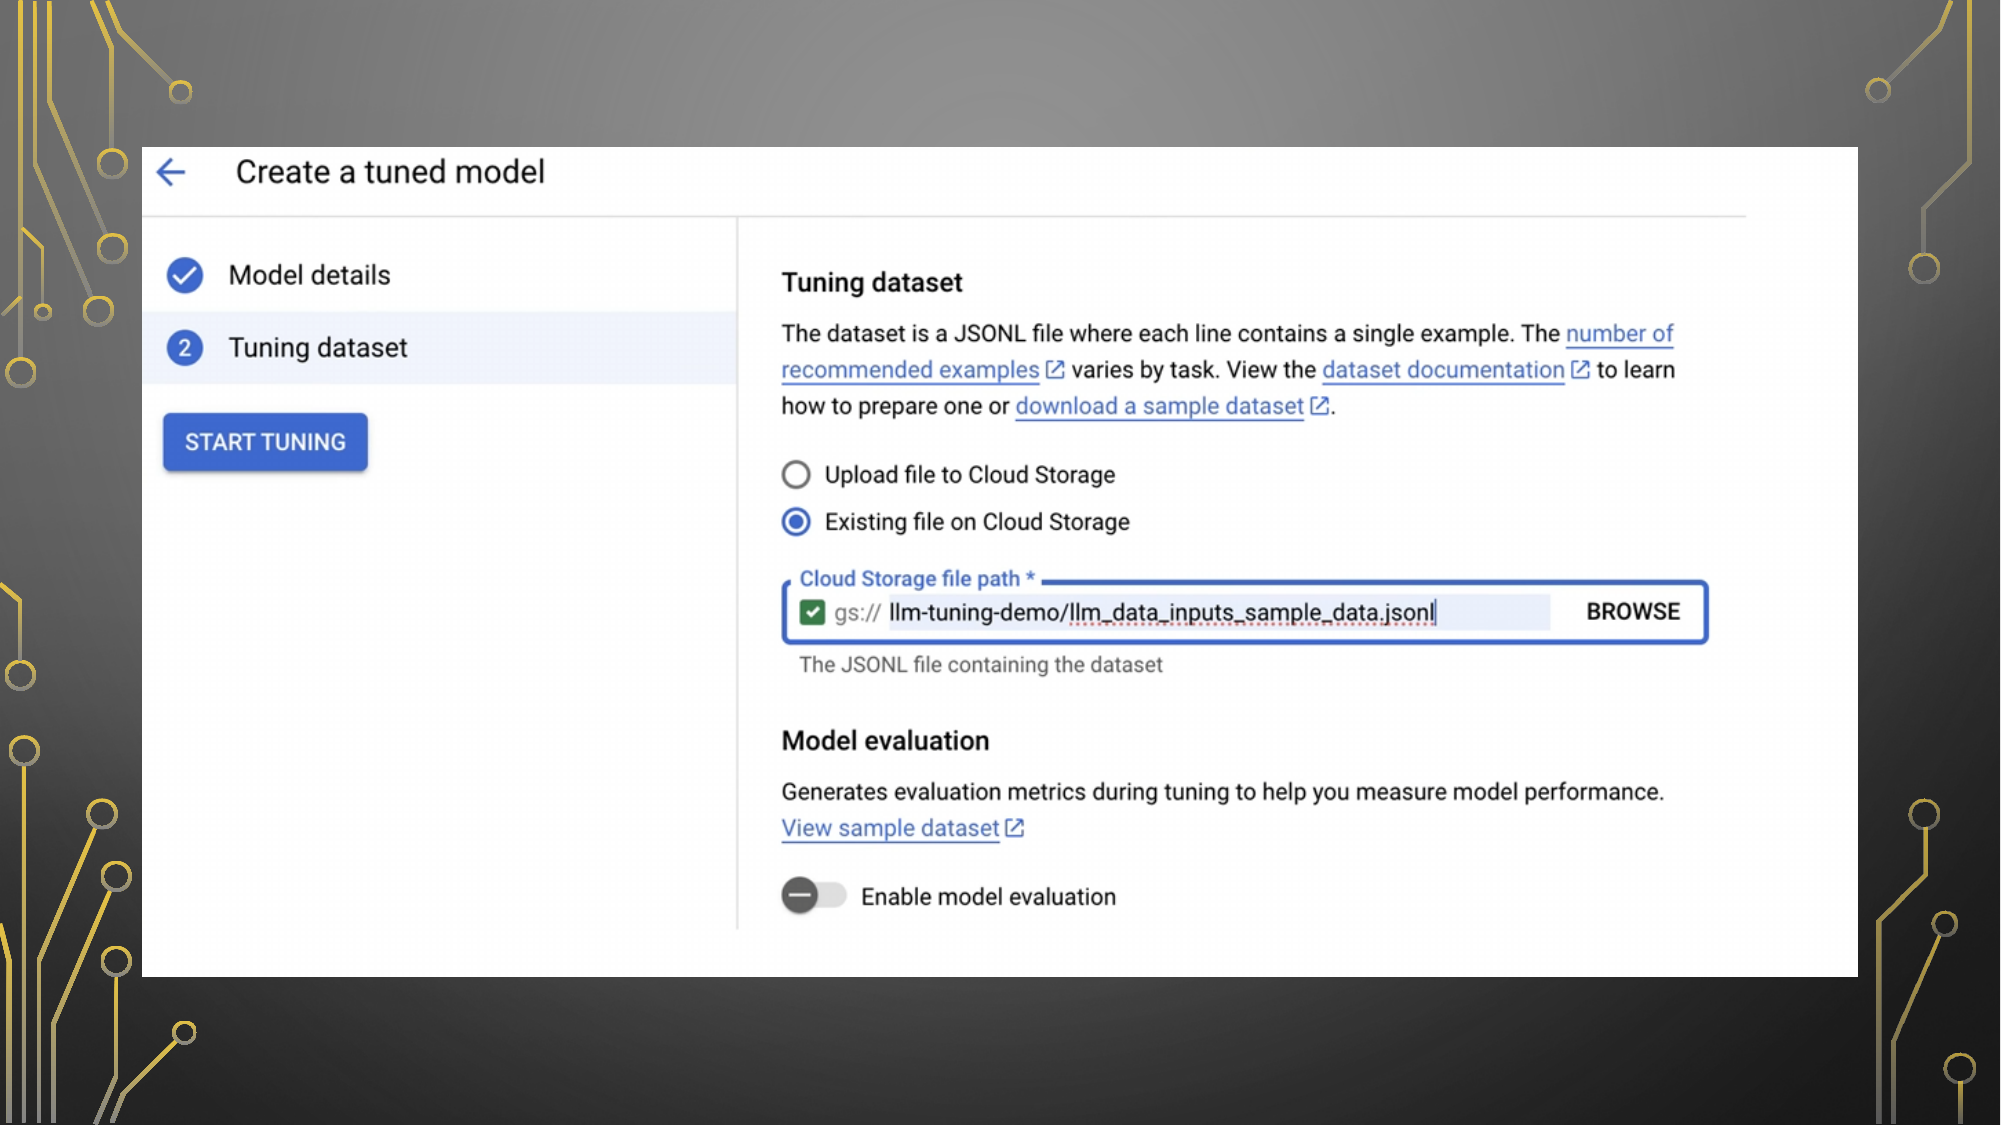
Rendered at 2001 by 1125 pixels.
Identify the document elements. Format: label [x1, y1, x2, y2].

picture [142, 147, 1858, 978]
